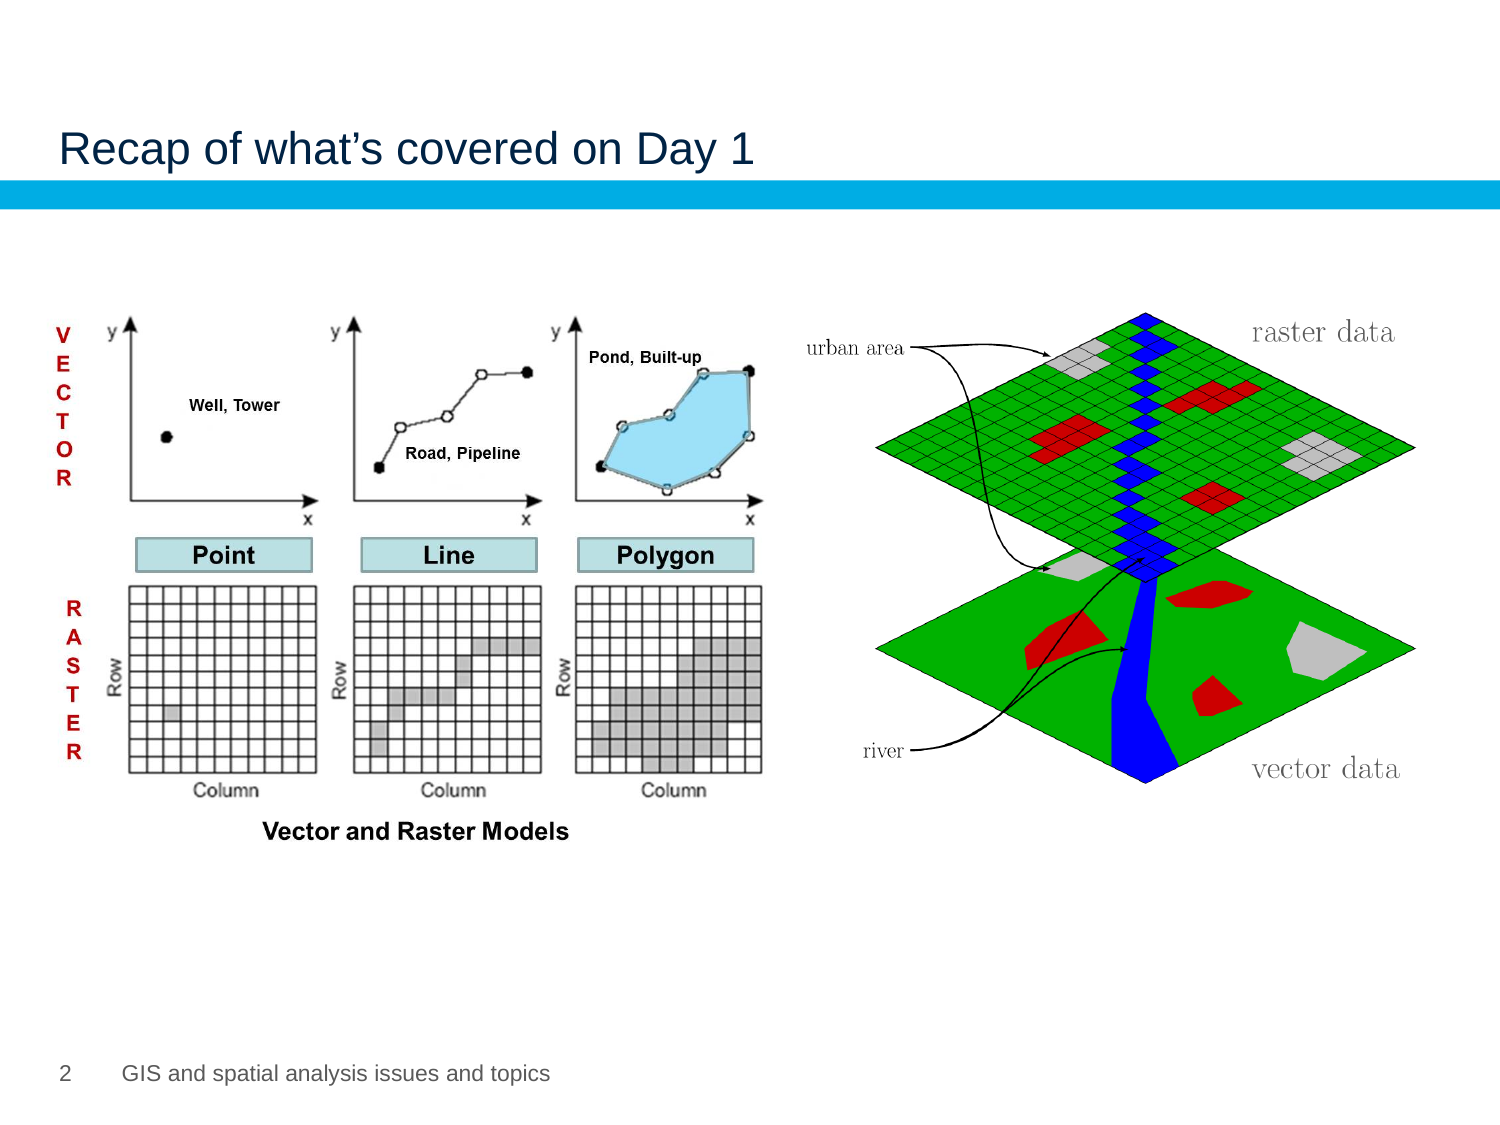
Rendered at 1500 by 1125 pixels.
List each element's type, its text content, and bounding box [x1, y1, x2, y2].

picture [36, 297, 1434, 861]
slide_number 1 [59, 1042, 112, 1103]
title Recap of what’s covered on Day 1 [58, 49, 1447, 174]
footer GIS and spatial analysis issues and topics [121, 1042, 1092, 1103]
